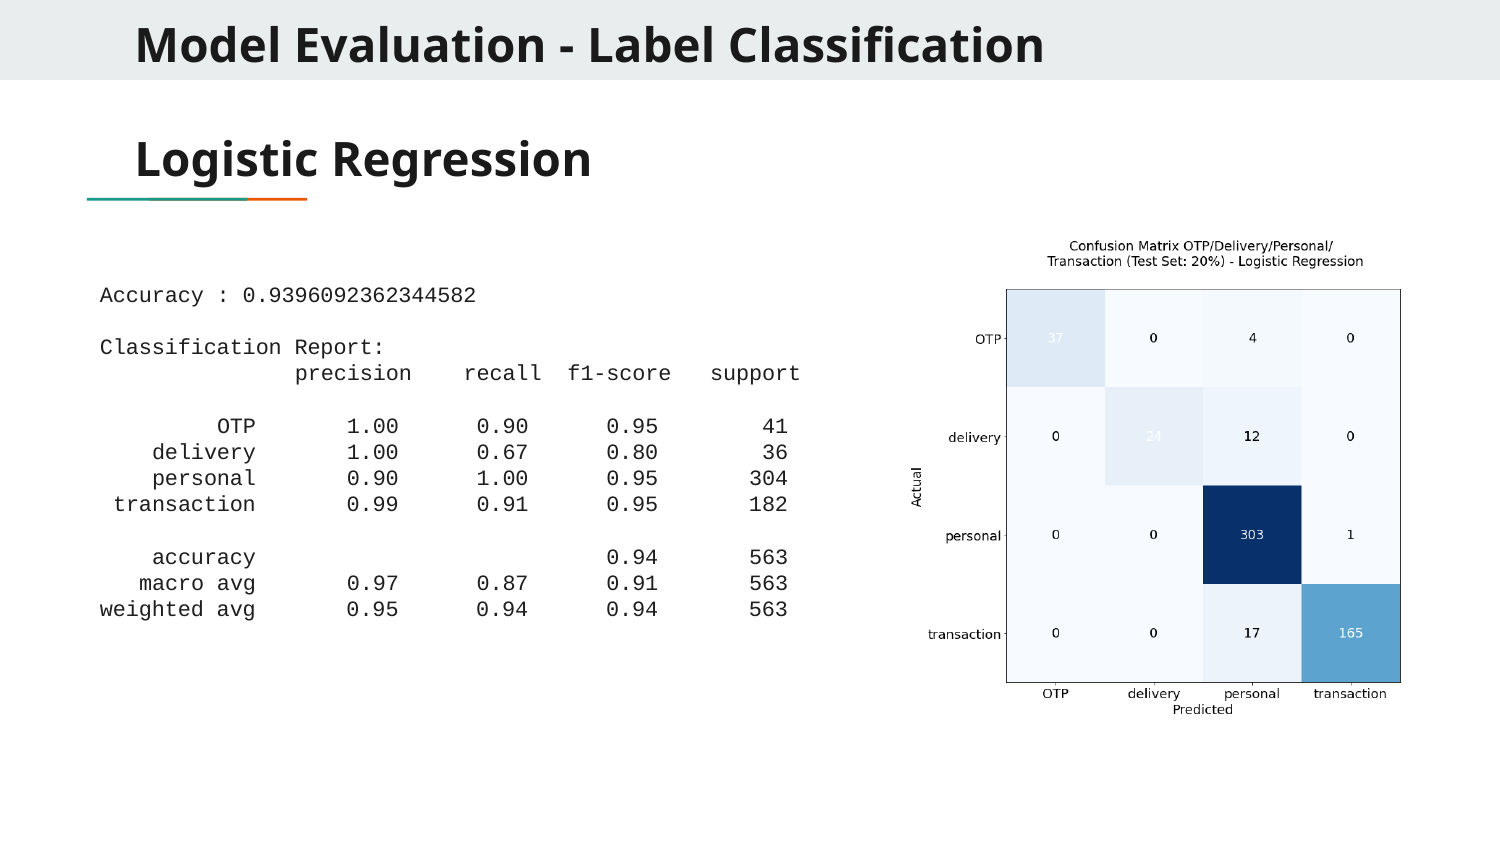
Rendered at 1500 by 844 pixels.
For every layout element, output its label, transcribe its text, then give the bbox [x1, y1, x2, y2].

text_box Accuracy : 0.9396092362344582 Classification Report: precision recall f1-score support OTP 1.00 0.90 0.95 41 delivery 1.00 0.67 0.80 36 personal 0.90 1.00 0.95 304 transaction 0.99 0.91 0.95 182 accuracy 0.94 563 macro avg 0.97 0.87 0.91 563 weighted avg 0.95 0.94 0.94 563 [85, 265, 900, 716]
title Logistic Regression [119, 113, 1381, 202]
title Model Evaluation - Label Classification [119, 0, 1381, 88]
picture [906, 235, 1404, 722]
